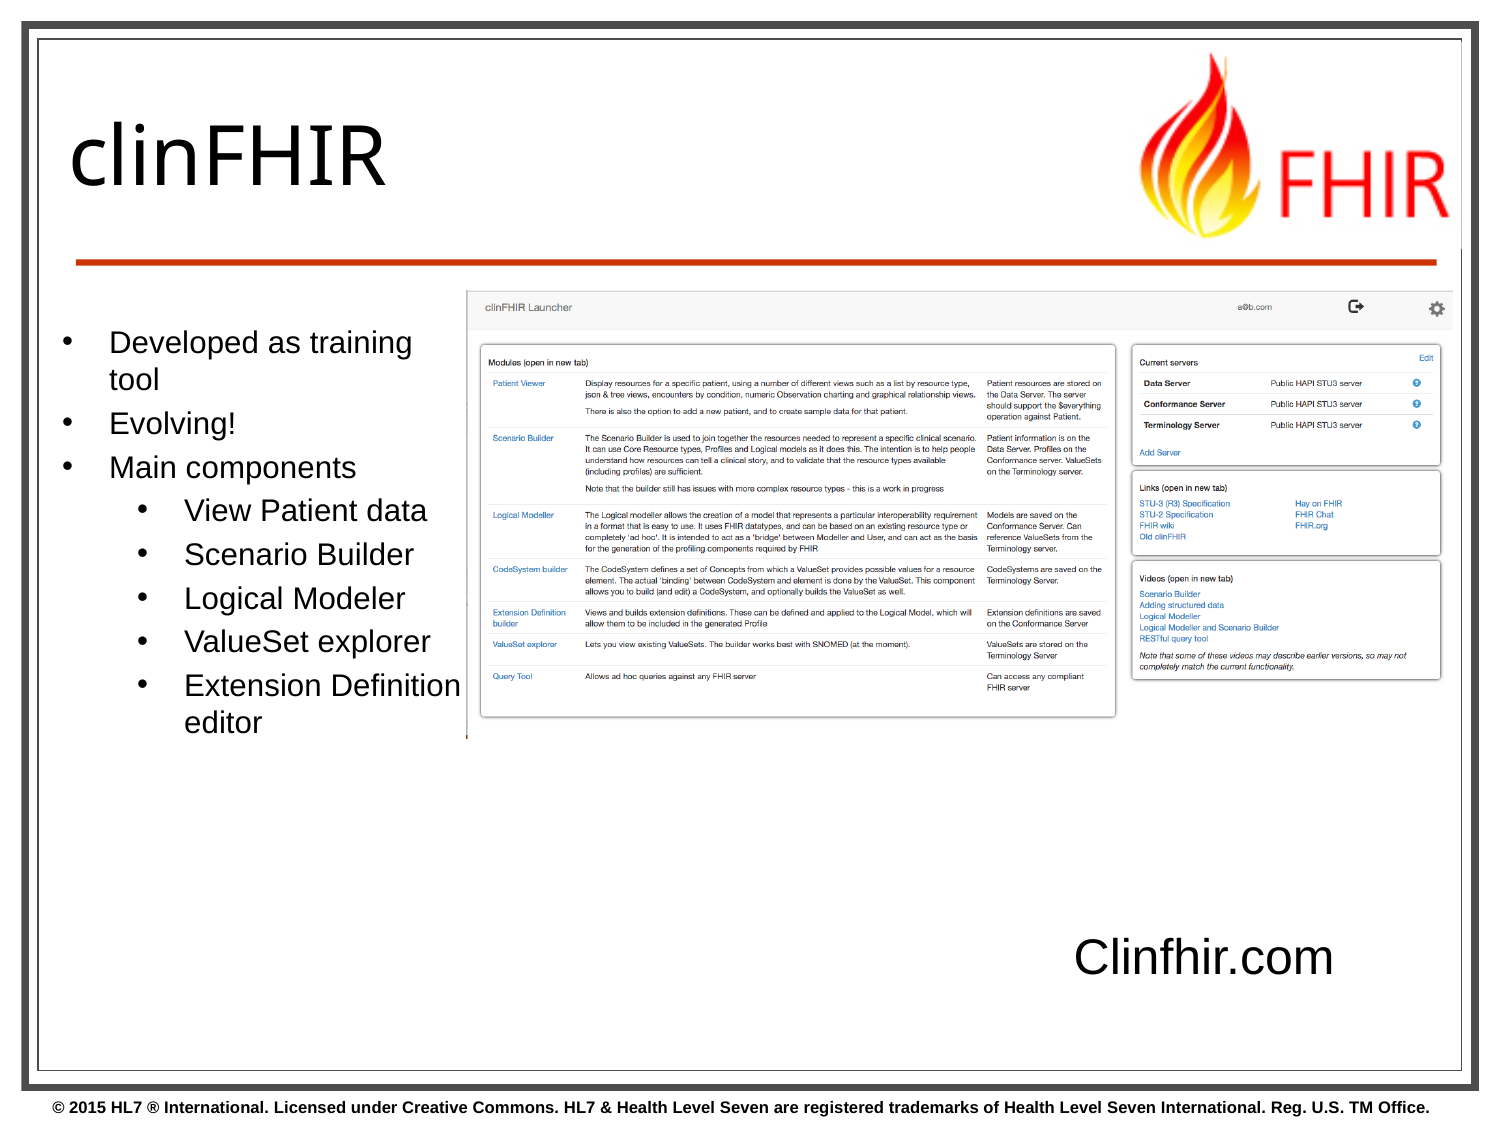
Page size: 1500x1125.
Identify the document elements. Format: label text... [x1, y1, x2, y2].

text_box Clinfhir.com [1058, 916, 1350, 992]
list Developed as training tool Evolving! Main components View Patient data Scenario Builder Logical Modeler ValueSet explorer Extension Definition editor [47, 314, 479, 883]
picture [466, 290, 1453, 739]
title clinFHIR [53, 64, 1128, 259]
picture [1128, 42, 1462, 249]
